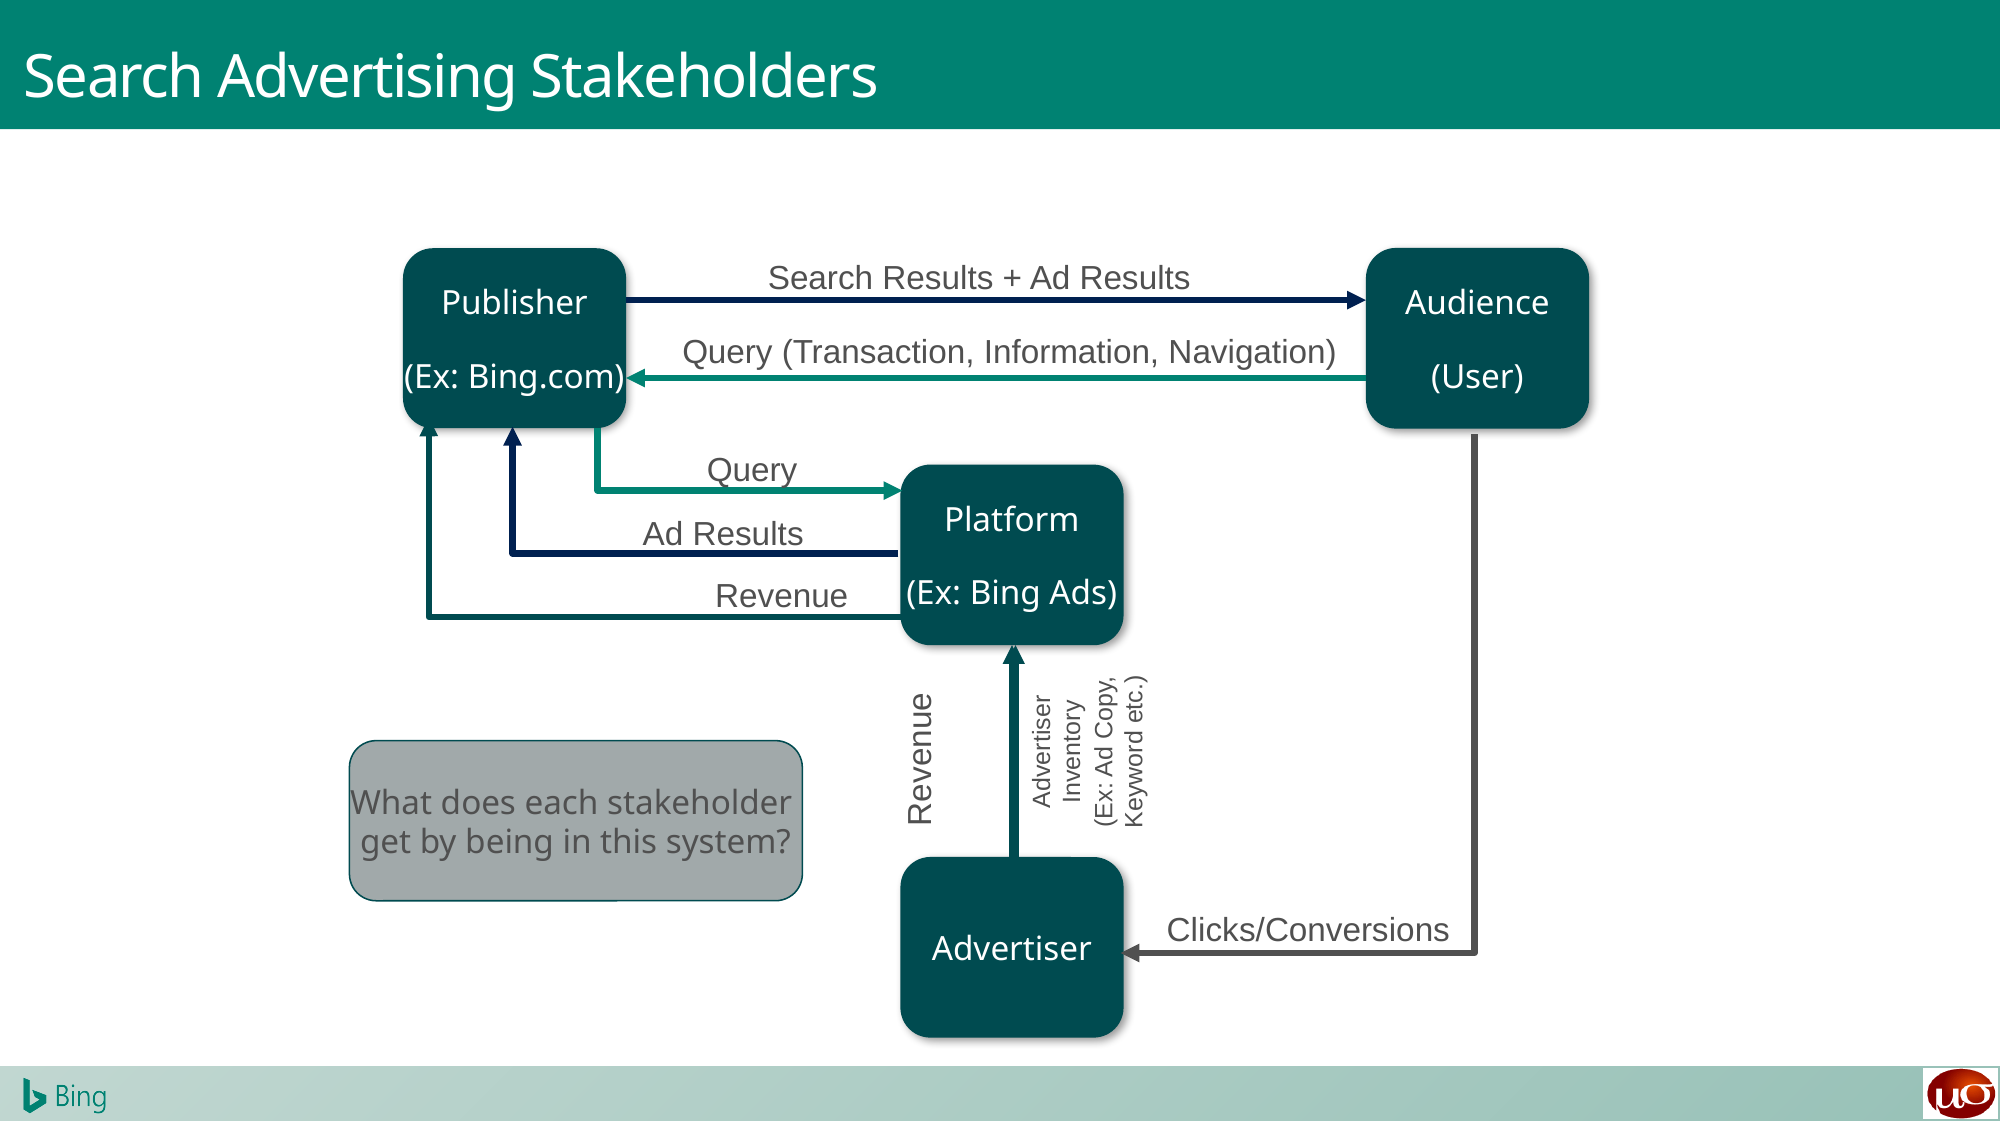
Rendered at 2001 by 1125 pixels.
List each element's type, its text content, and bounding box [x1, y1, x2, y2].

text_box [512, 426, 900, 561]
picture [9, 1062, 124, 1125]
title Search Advertising Stakeholders [0, 30, 1781, 248]
picture [1923, 1068, 1998, 1119]
text_box Platform (Ex: Bing Ads) [899, 463, 1100, 647]
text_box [625, 248, 1367, 305]
text_box Advertiser [898, 855, 1126, 1040]
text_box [890, 644, 957, 858]
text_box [625, 322, 1371, 379]
text_box Publisher (Ex: Bing.com) [401, 246, 628, 428]
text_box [1015, 644, 1158, 858]
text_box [428, 417, 903, 623]
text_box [1100, 434, 1517, 957]
text_box What does each stakeholder get by being in this system? [348, 739, 804, 902]
text_box Audience (User) [1364, 246, 1591, 431]
